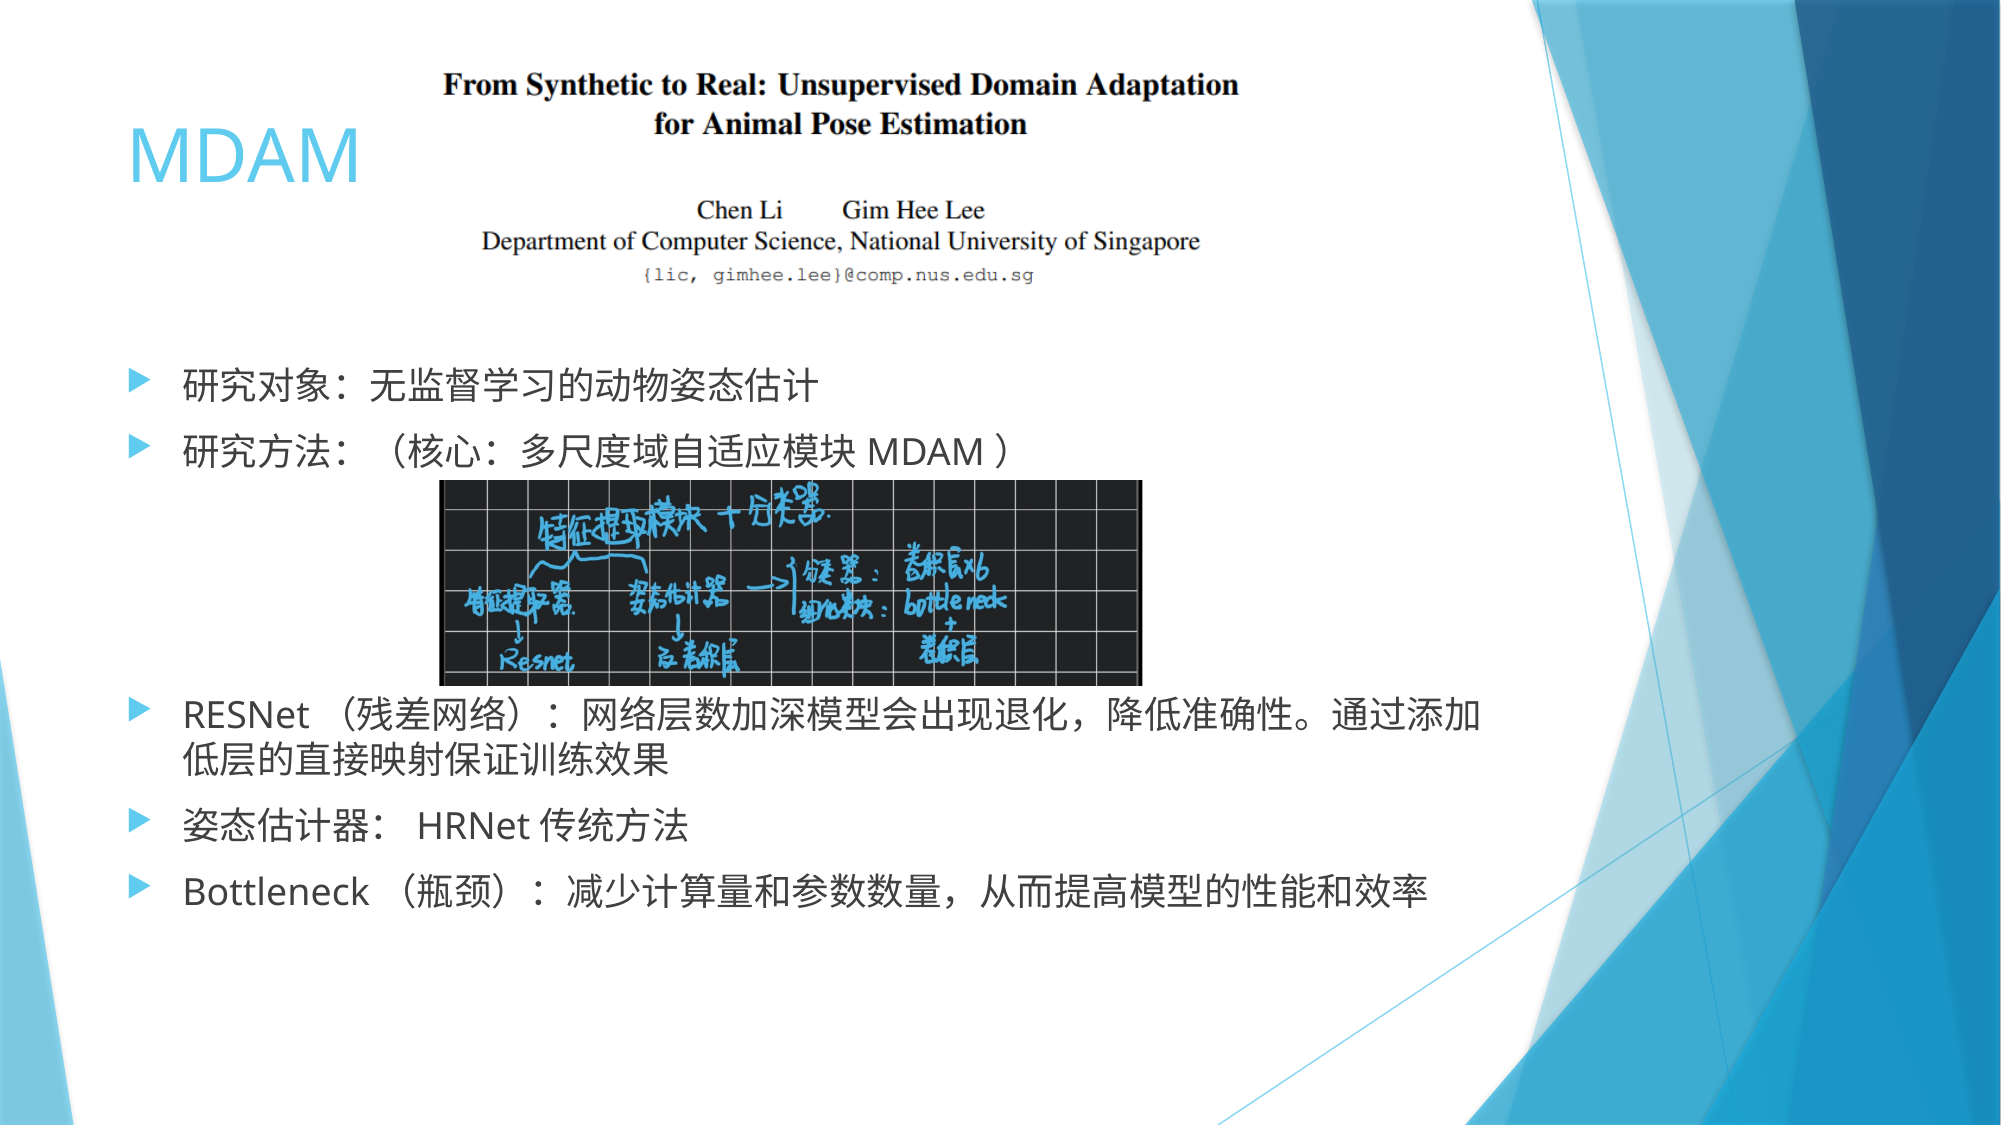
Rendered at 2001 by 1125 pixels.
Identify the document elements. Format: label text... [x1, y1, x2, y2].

picture [438, 479, 1143, 687]
title MDAM [111, 99, 1522, 317]
list 研究对象：无监督学习的动物姿态估计 研究方法：（核心：多尺度域自适应模块MDAM） RESNet（残差网络）：网络层数加深模型会出现退化，降低准确性。通过添加低层的直接映射保证训练效果 姿态估计器：HRNet传统方法 Bottleneck（瓶颈）：减少计算量和参数数量，从而提高模型的性能和效率 [111, 354, 1522, 992]
picture [438, 66, 1247, 289]
